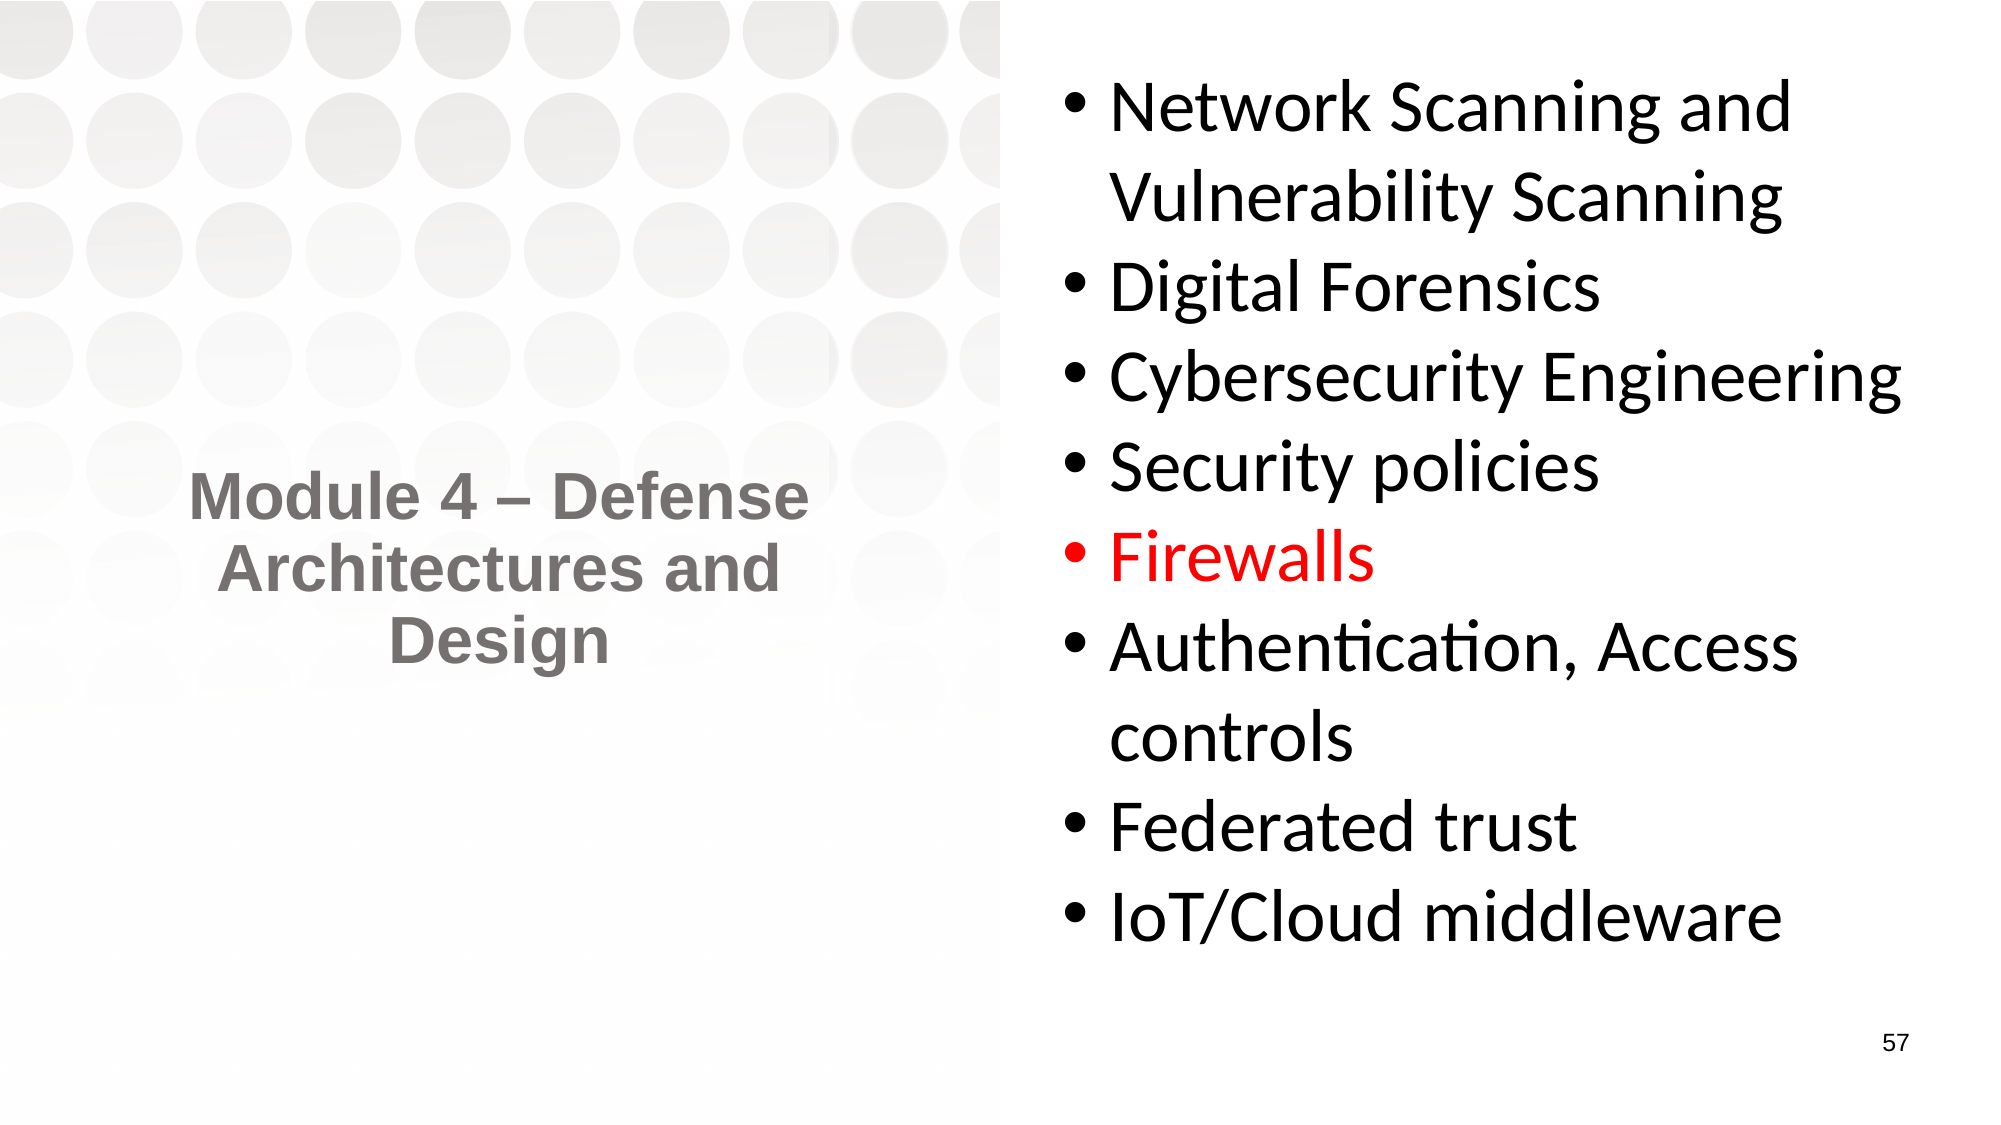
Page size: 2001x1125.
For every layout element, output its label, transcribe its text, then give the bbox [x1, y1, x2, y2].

list Module 4 – Defense Architectures and Design [114, 454, 886, 758]
slide_number 57 [1484, 1018, 1925, 1064]
text_box Network Scanning and Vulnerability Scanning Digital Forensics Cybersecurity Engineering Security policies Firewalls Authentication, Access controls Federated trust IoT/Cloud middleware [1047, 49, 1954, 964]
picture [0, 1, 1000, 1125]
